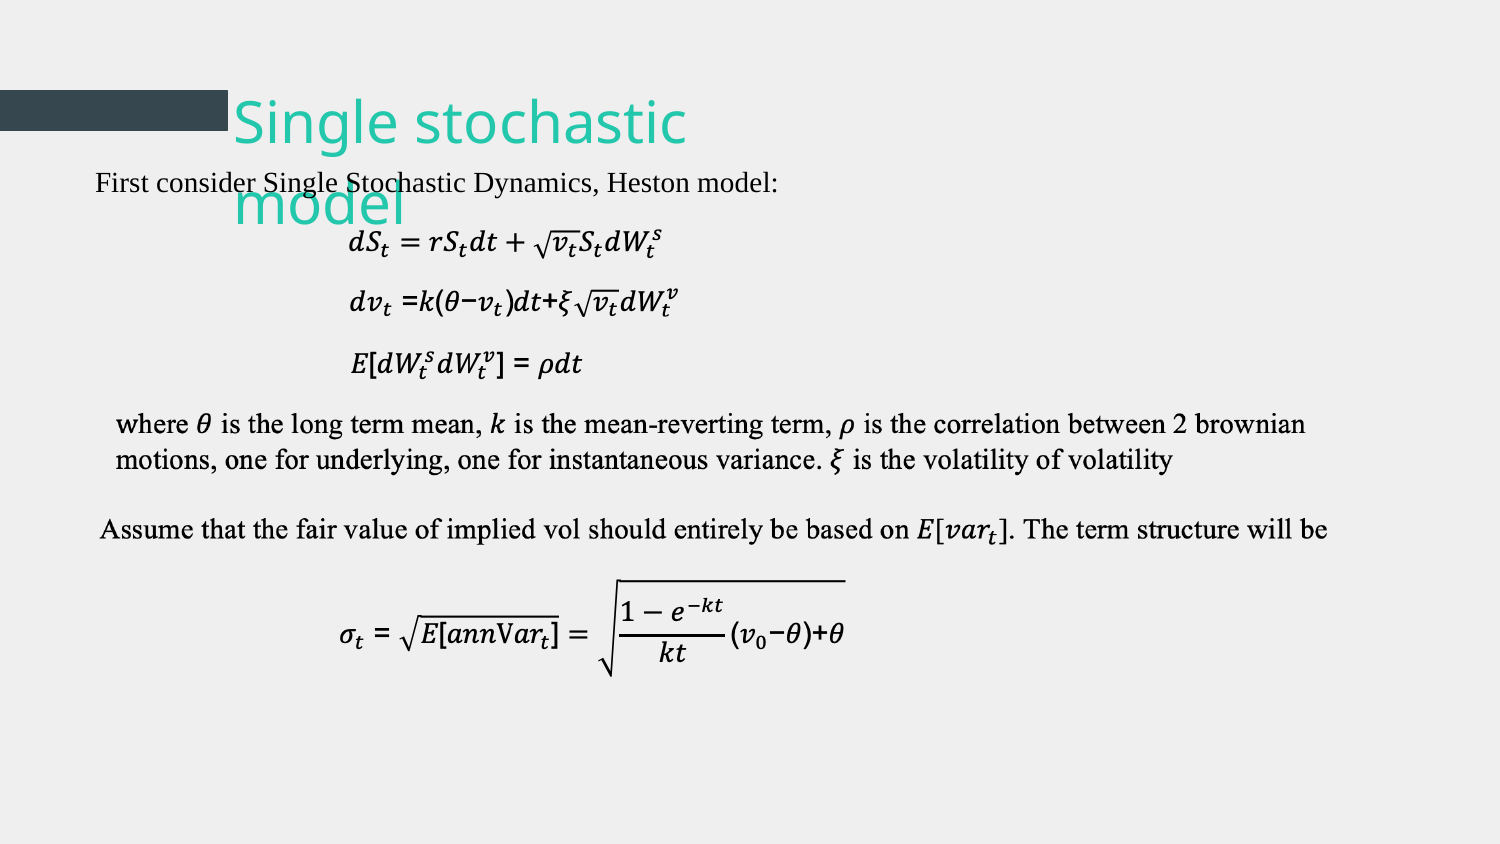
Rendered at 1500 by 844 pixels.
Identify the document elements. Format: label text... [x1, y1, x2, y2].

picture [70, 402, 1347, 557]
text_box [341, 343, 599, 401]
text_box [331, 573, 869, 714]
text_box [314, 281, 714, 352]
title Single stochastic model [218, 60, 877, 143]
text_box First consider Single Stochastic Dynamics, Heston model: [80, 155, 918, 242]
text_box [341, 242, 669, 260]
